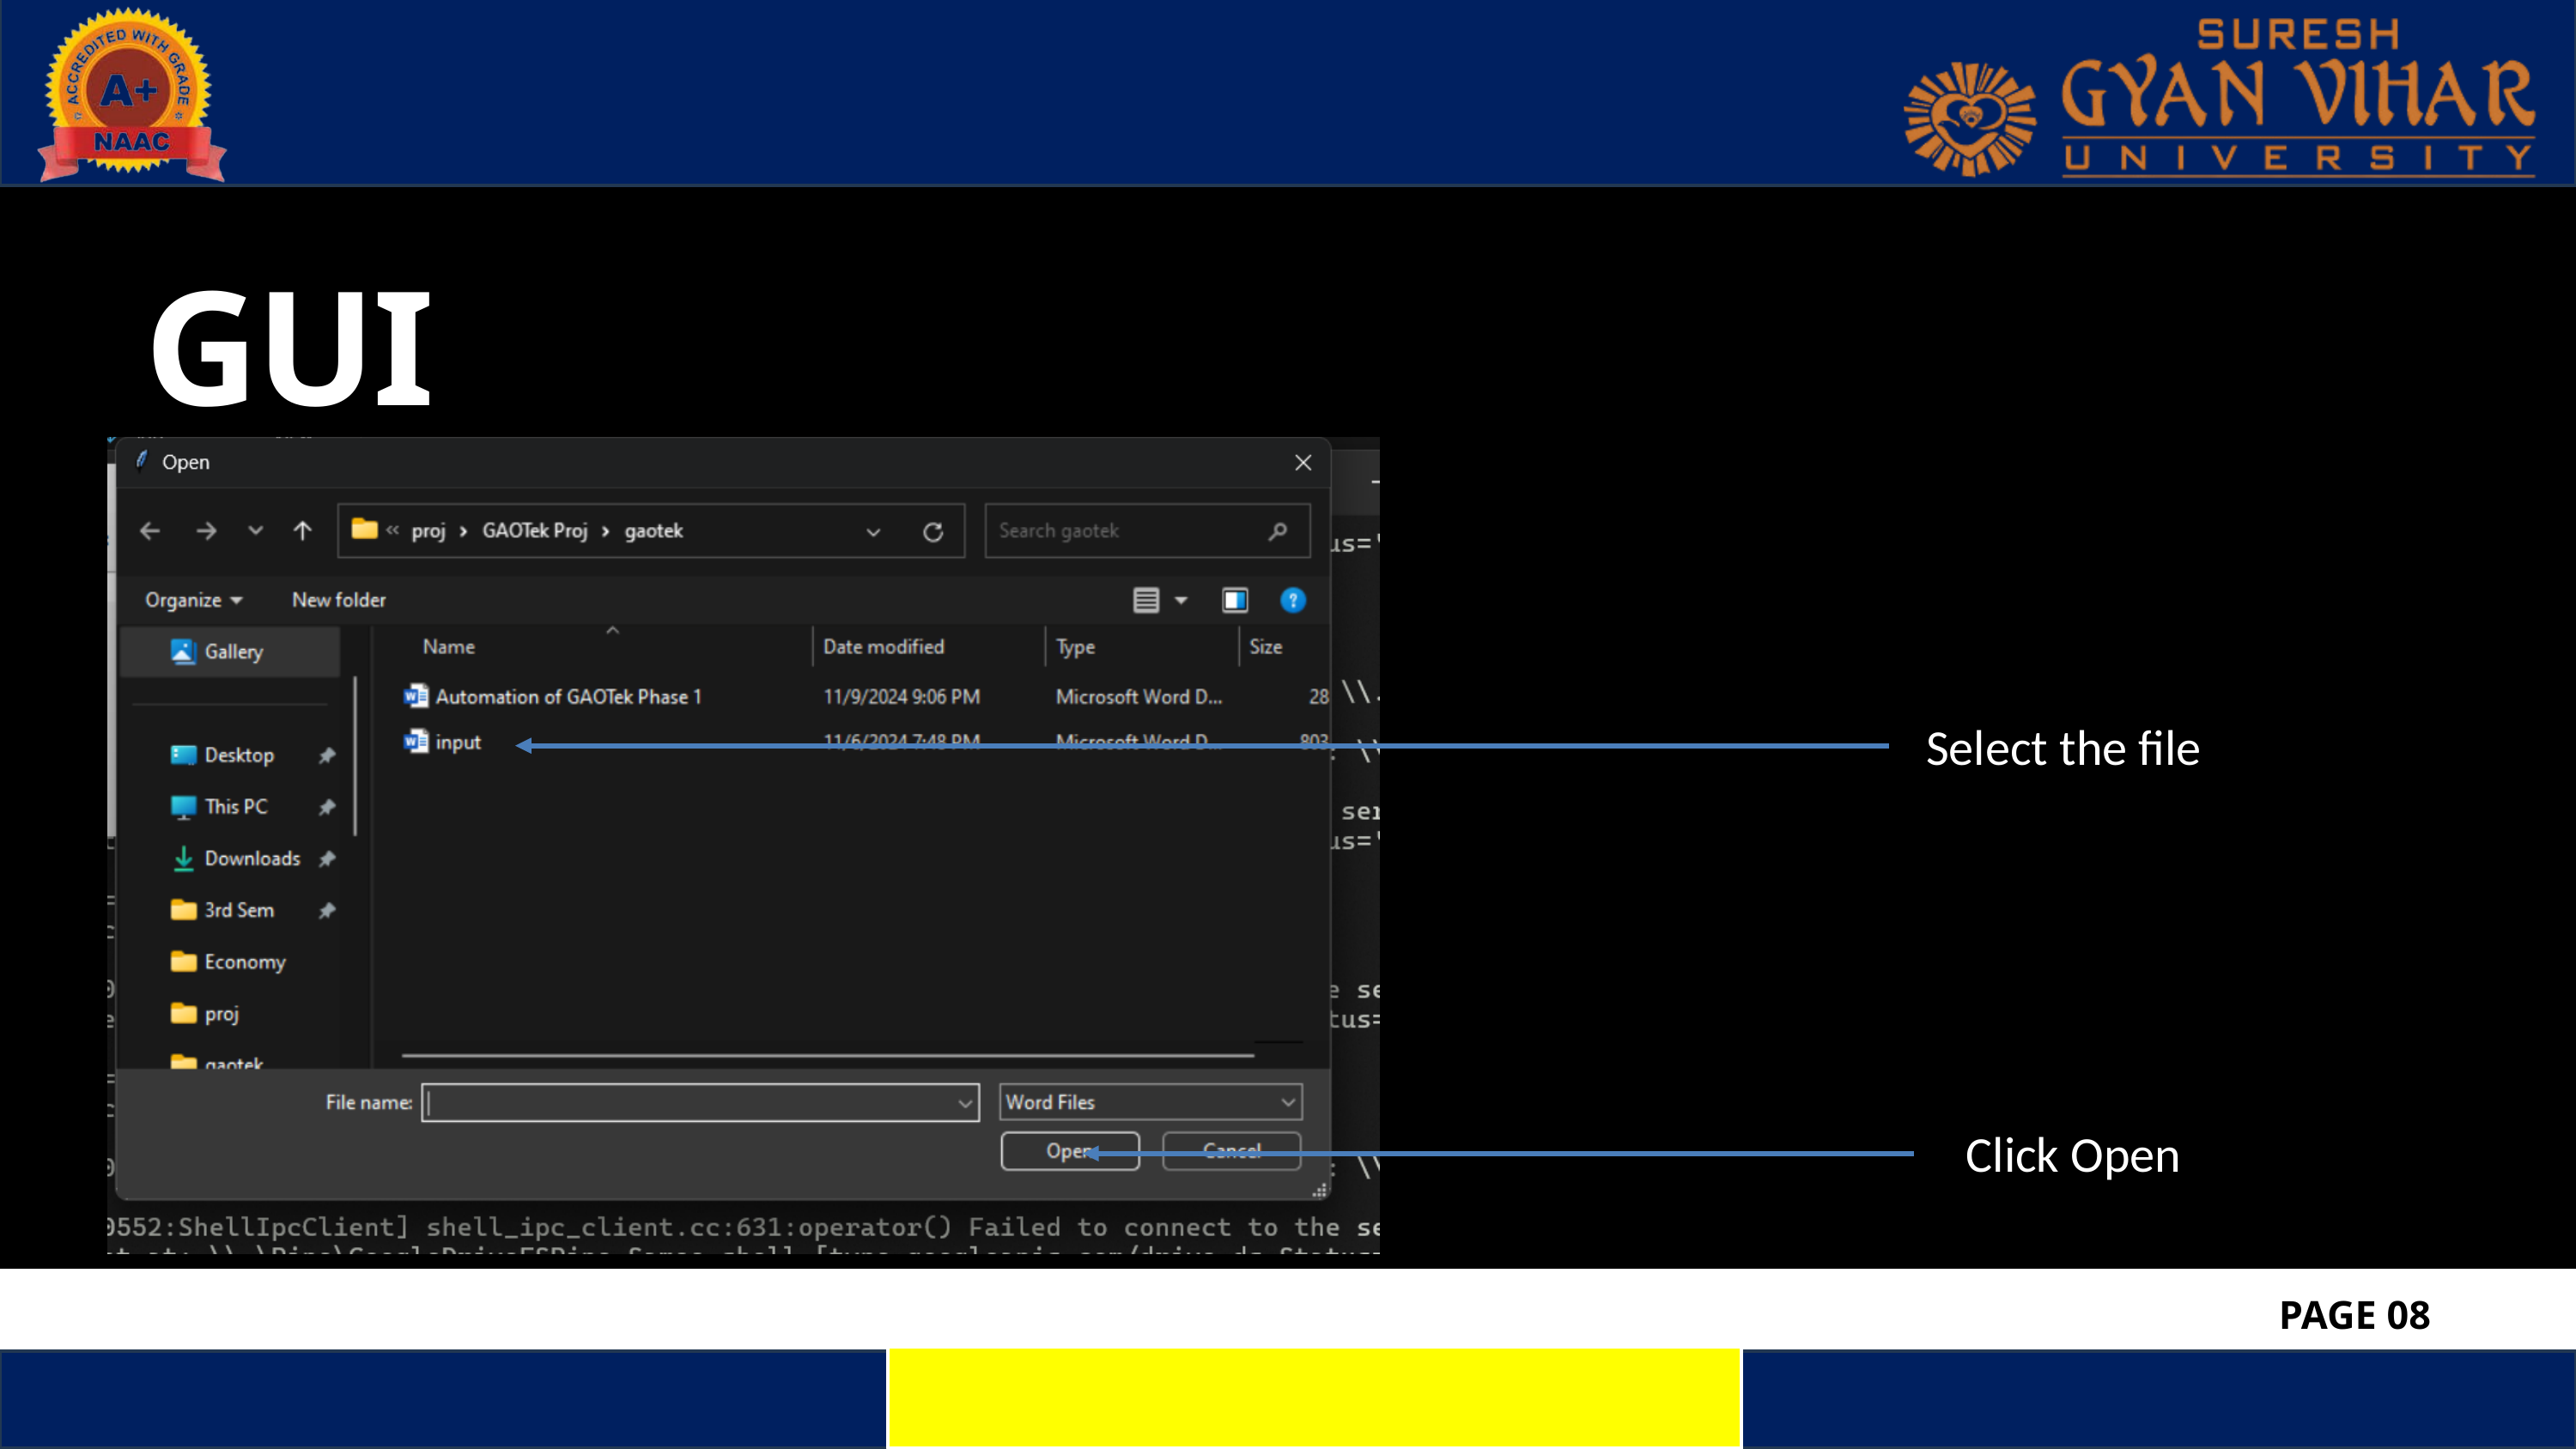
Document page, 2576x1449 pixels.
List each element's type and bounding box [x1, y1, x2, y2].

picture [106, 437, 1380, 1254]
text_box [0, 0, 2576, 1449]
